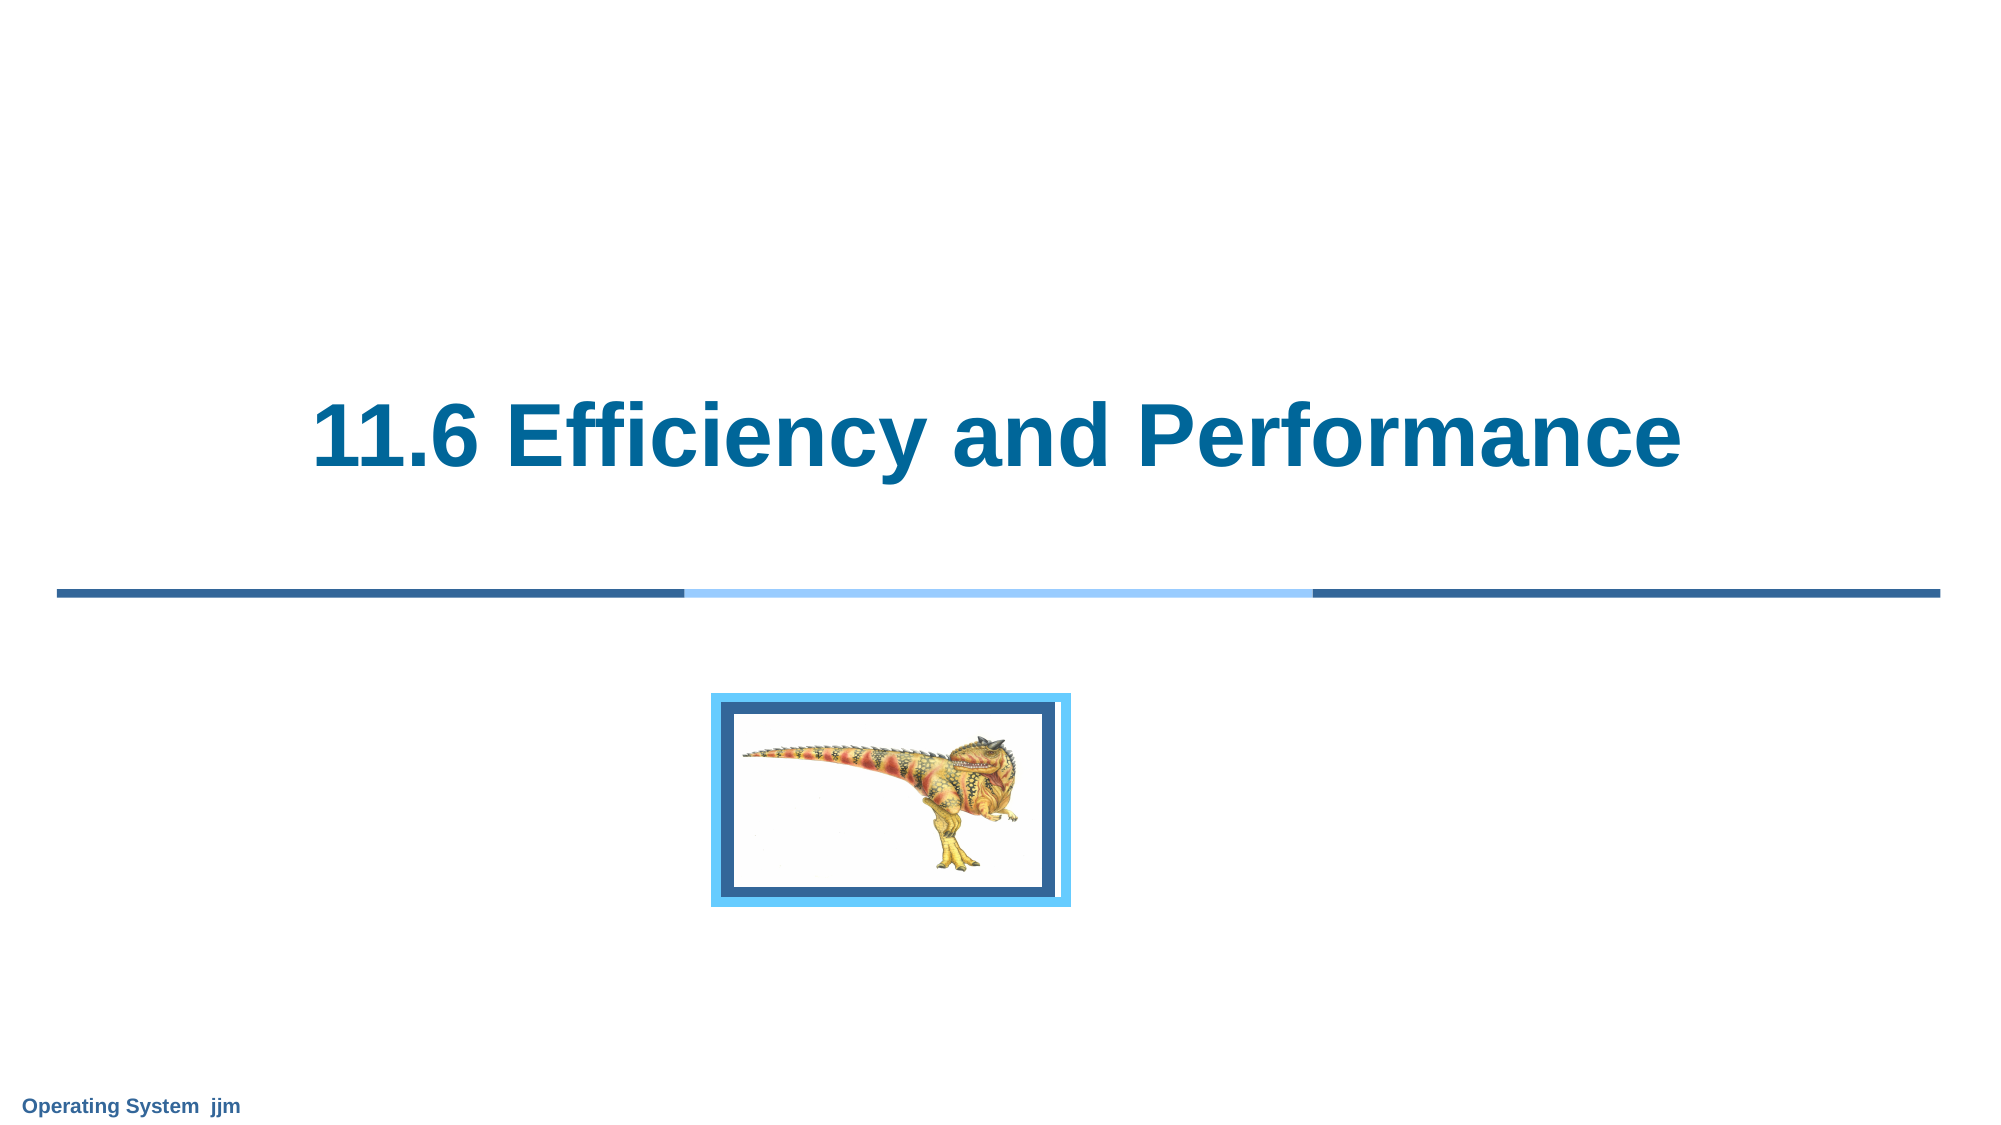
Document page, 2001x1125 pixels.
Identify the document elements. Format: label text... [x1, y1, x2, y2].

title 11.6 Efficiency and Performance [147, 143, 1848, 493]
picture [734, 714, 1042, 887]
